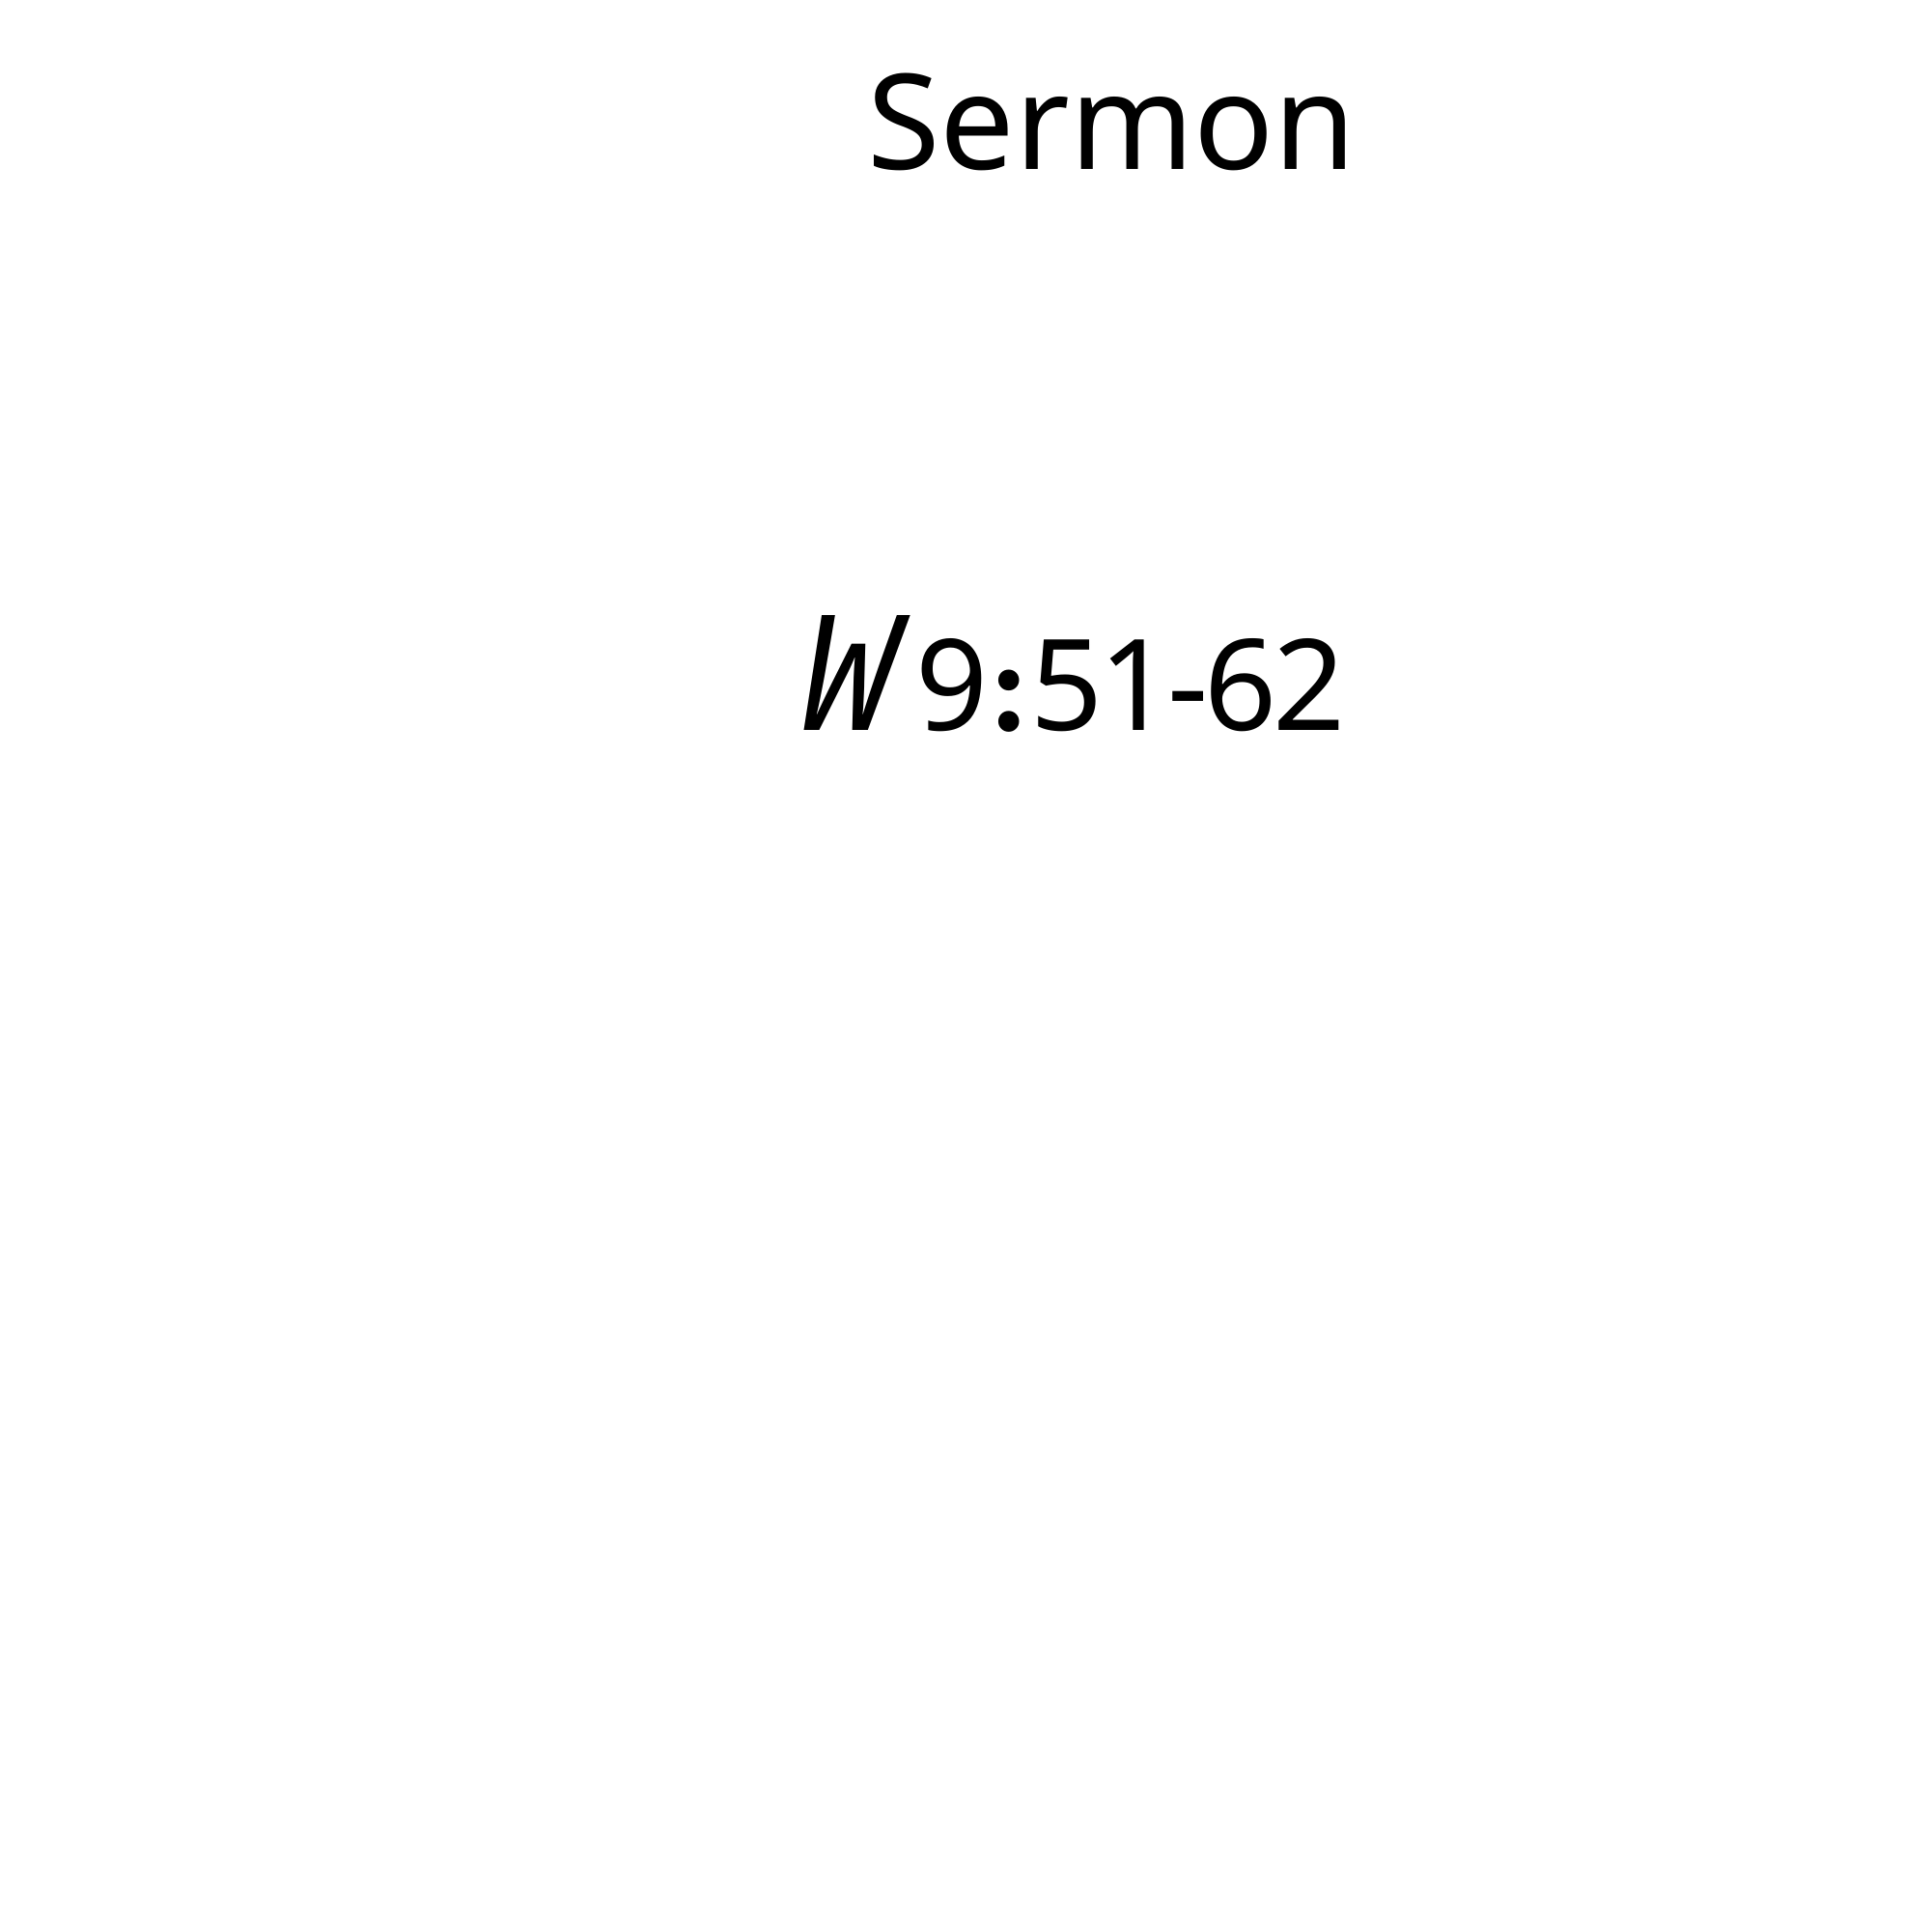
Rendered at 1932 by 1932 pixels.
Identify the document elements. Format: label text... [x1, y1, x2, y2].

text_box Sermon [908, 36, 1357, 153]
text_box W 9:51-62 [790, 569, 1346, 681]
